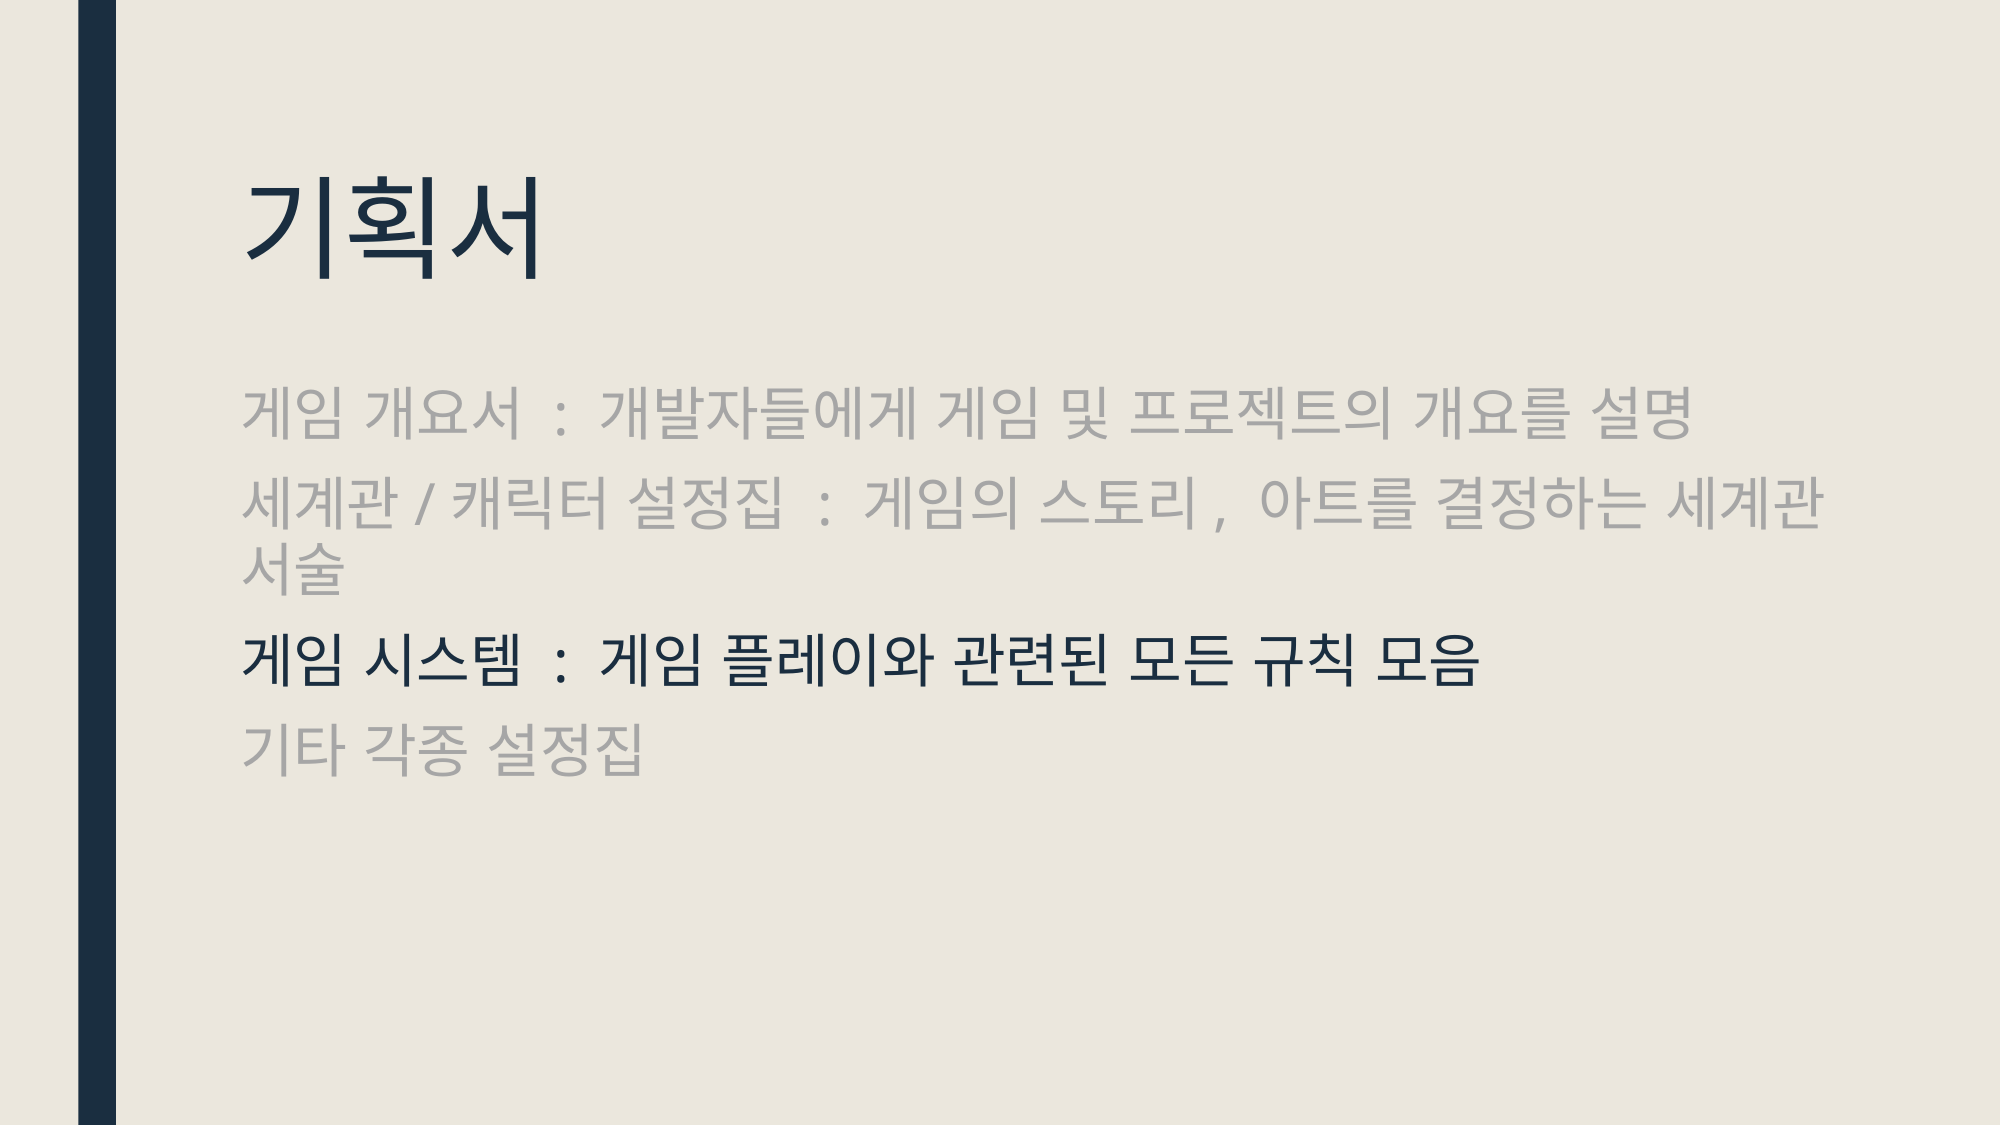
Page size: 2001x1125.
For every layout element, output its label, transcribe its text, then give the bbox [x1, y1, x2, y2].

list 게임 개요서 : 개발자들에게 게임 및 프로젝트의 개요를 설명 세계관/캐릭터 설정집 : 게임의 스토리, 아트를 결정하는 세계관 서술 게임 시스템 : 게임 플레이와 관련된 모든 규칙 모음 기타 각종 설정집 [225, 375, 1920, 963]
title 기획서 [225, 112, 1800, 357]
